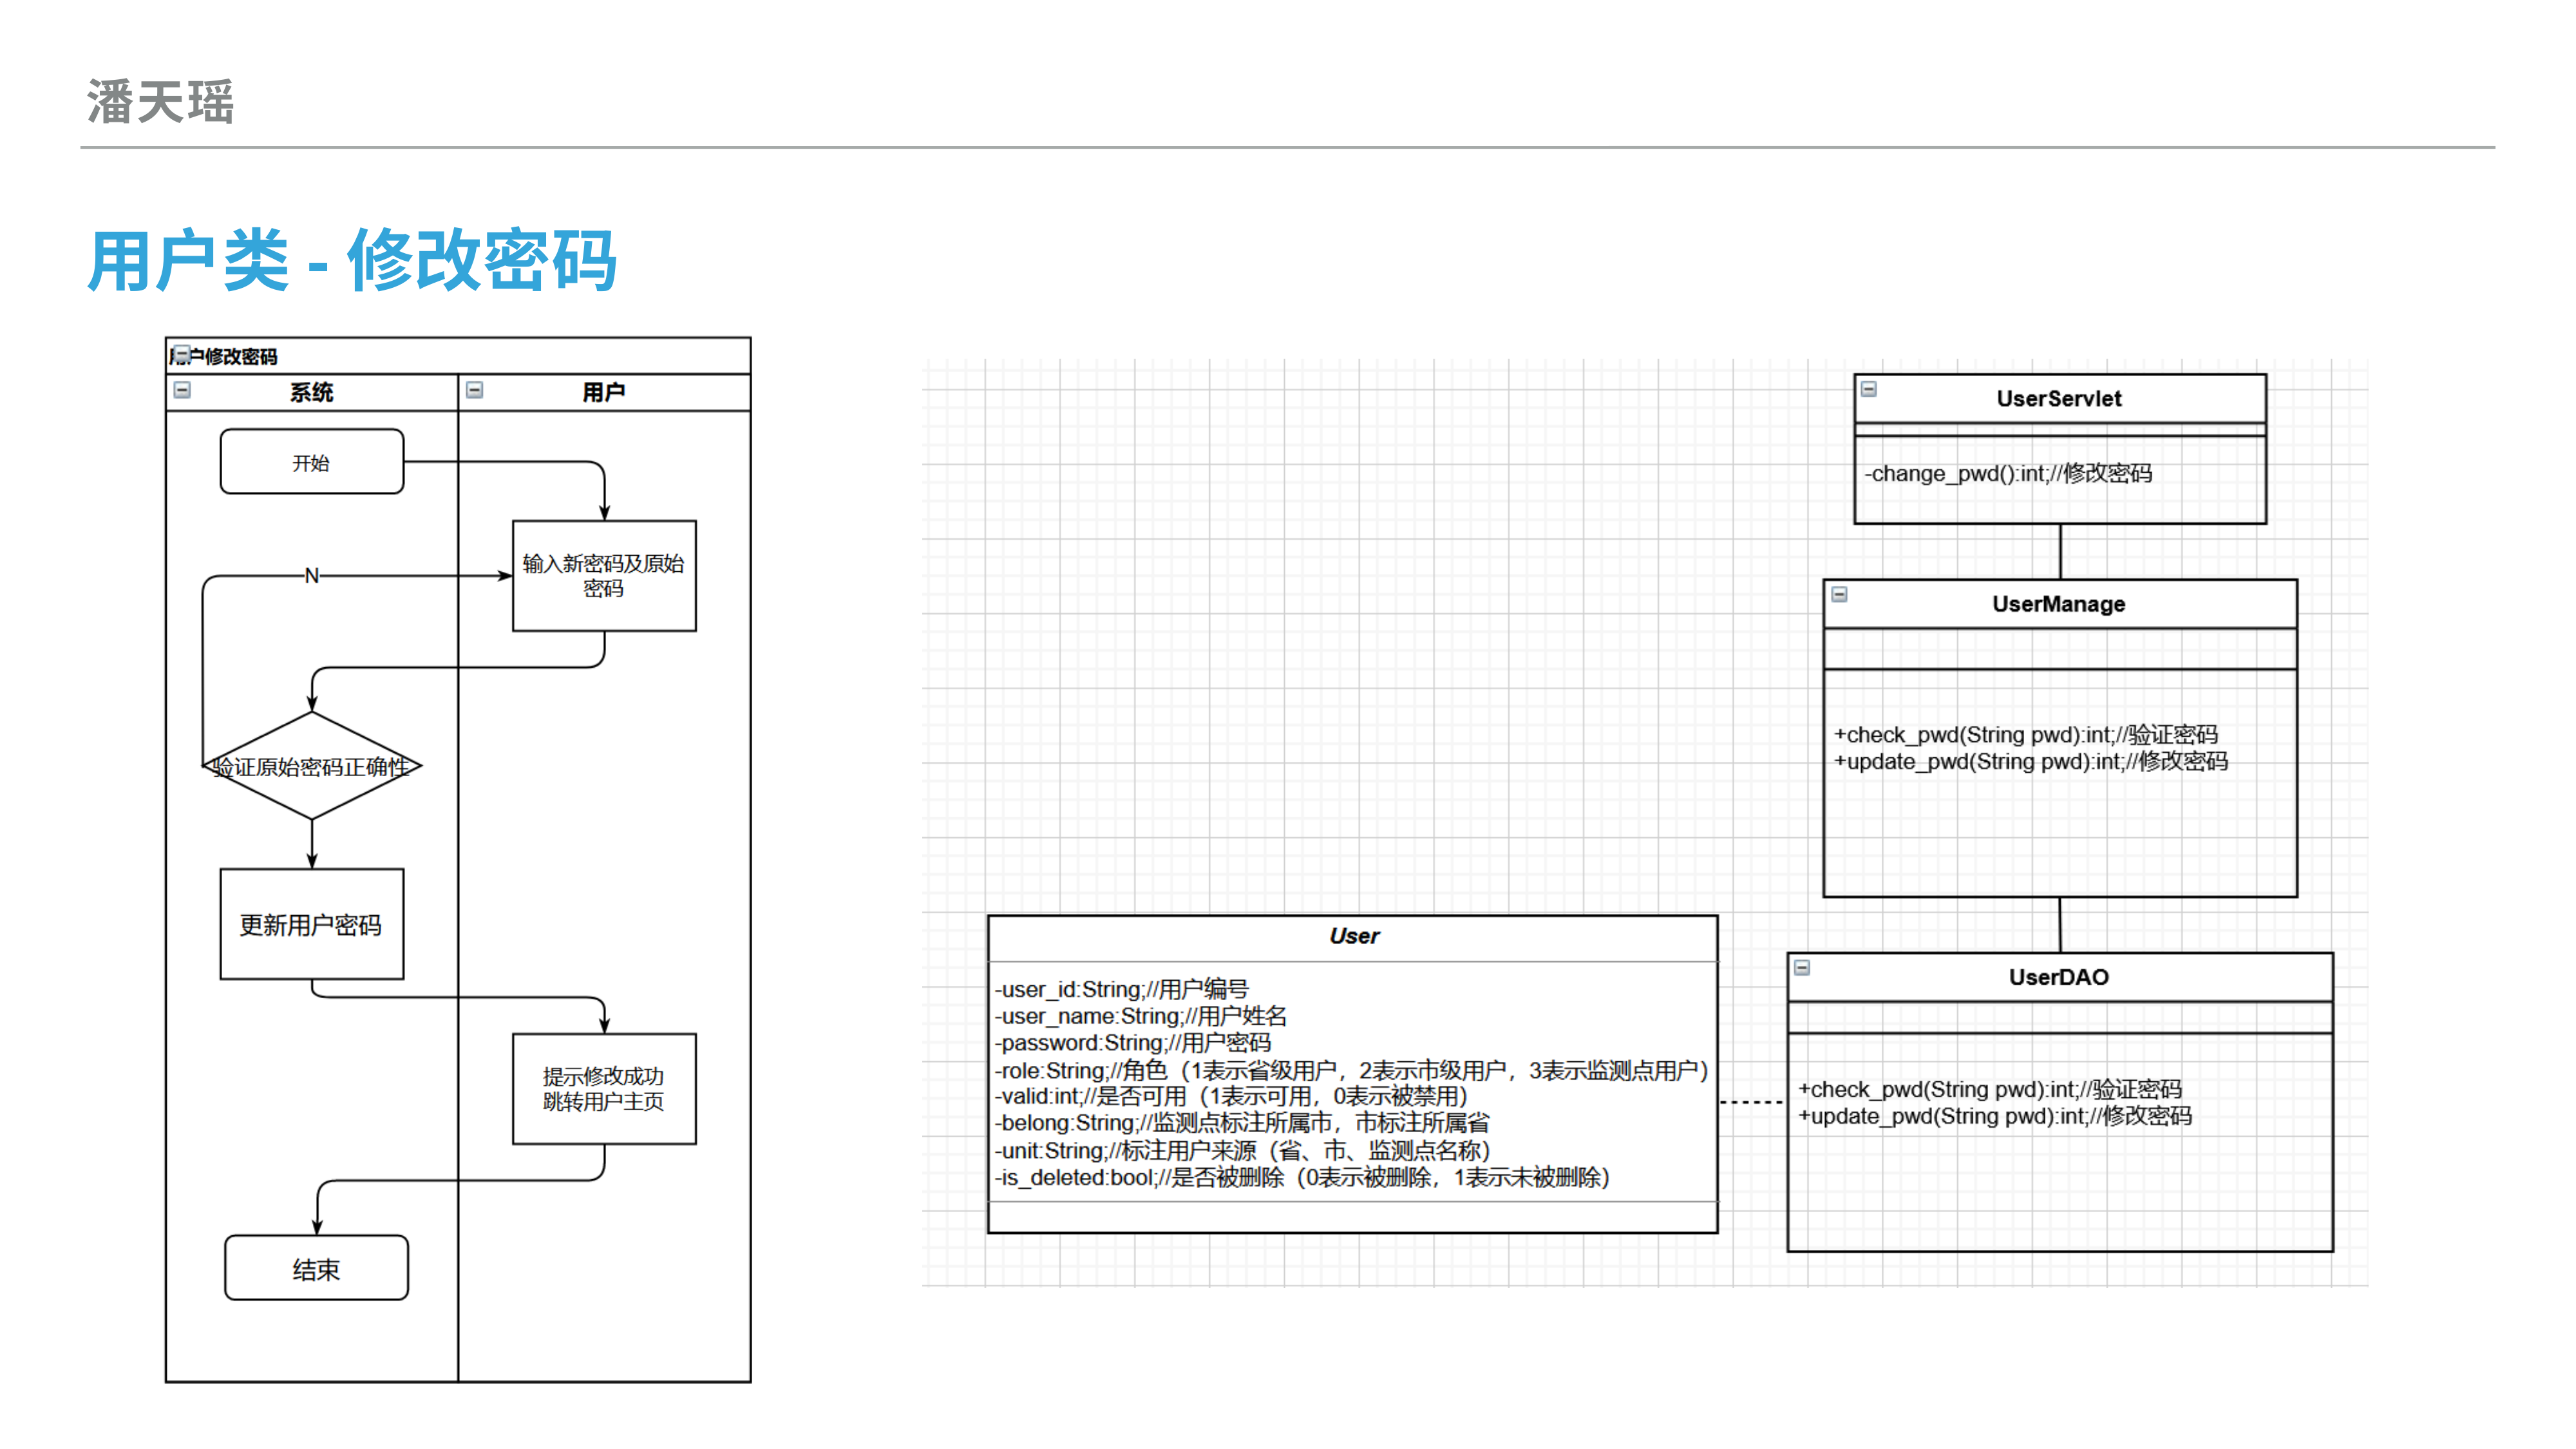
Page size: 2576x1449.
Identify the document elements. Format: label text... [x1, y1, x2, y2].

title 用户类-修改密码 [80, 227, 2496, 336]
list 潘天瑶 [80, 76, 2295, 135]
picture [137, 320, 772, 1394]
picture [922, 358, 2369, 1289]
